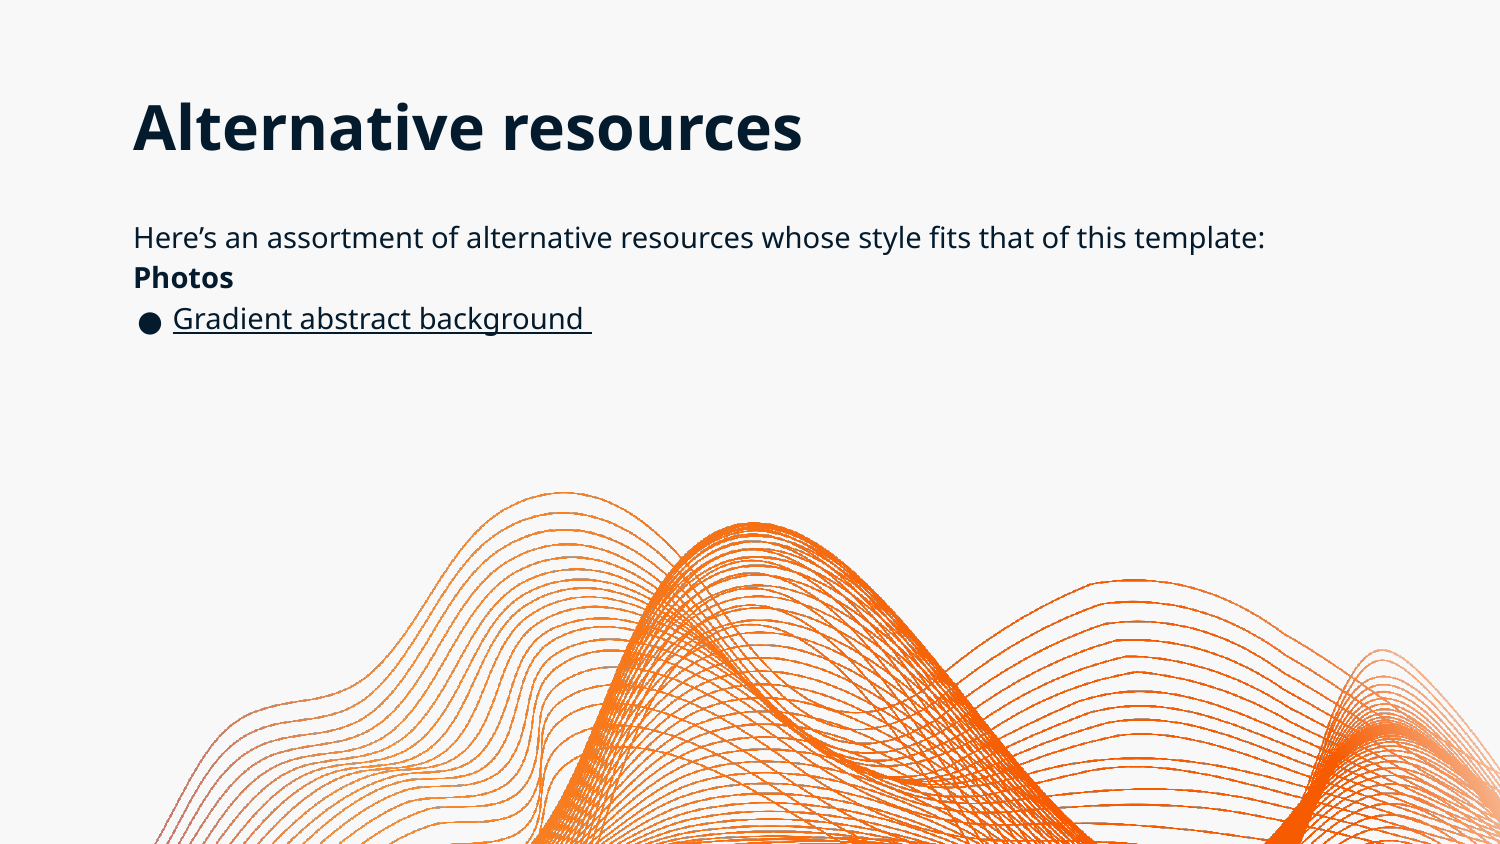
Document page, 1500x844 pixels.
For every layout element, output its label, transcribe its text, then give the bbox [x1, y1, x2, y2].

list Here’s an assortment of alternative resources whose style fits that of this template: Photos Gradient abstract background [118, 199, 1382, 464]
picture [0, 465, 1500, 844]
title Alternative resources [118, 72, 1382, 167]
